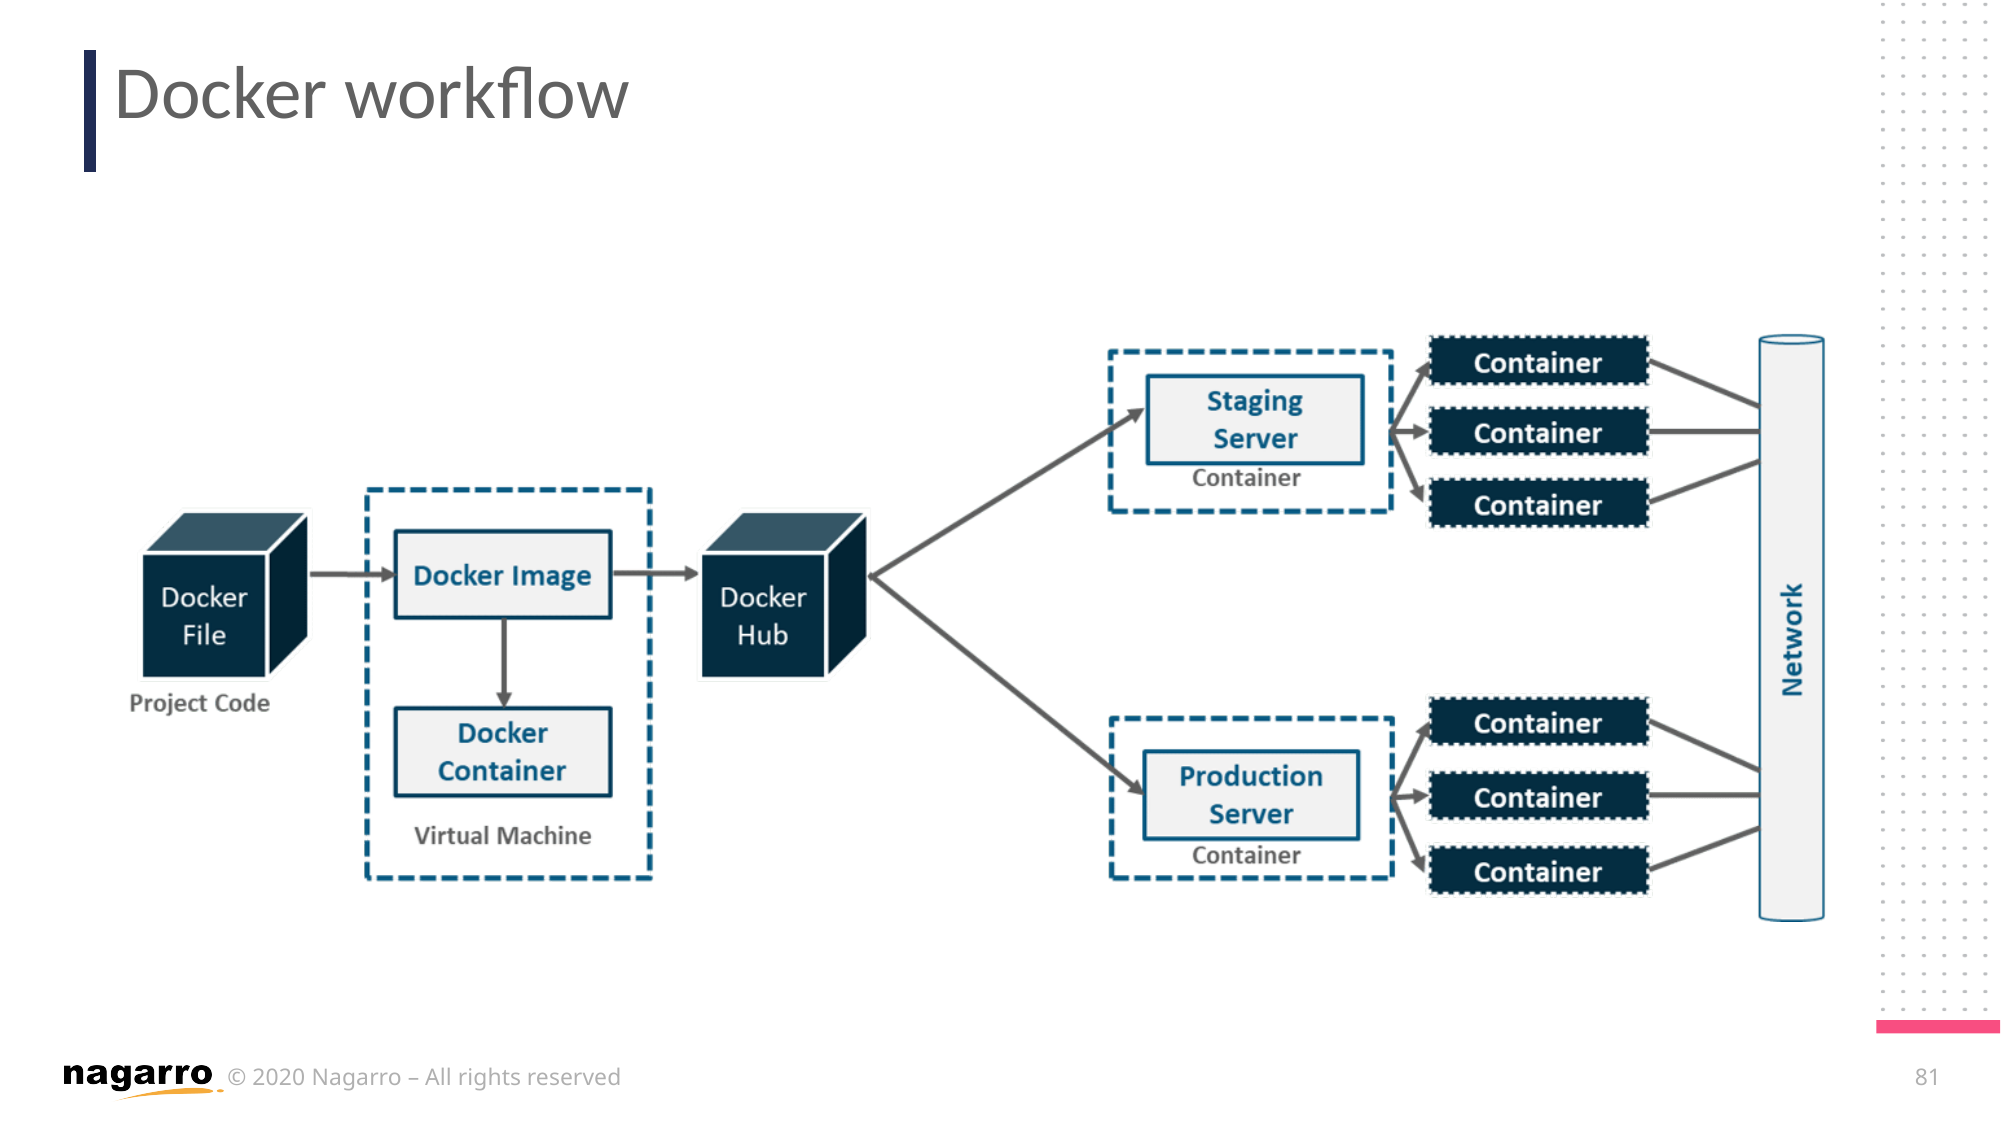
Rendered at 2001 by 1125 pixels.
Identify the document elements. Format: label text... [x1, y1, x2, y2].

picture [1881, 0, 2000, 1020]
picture [64, 1065, 224, 1102]
picture [111, 333, 1830, 922]
title Docker workflow [99, 45, 1900, 233]
